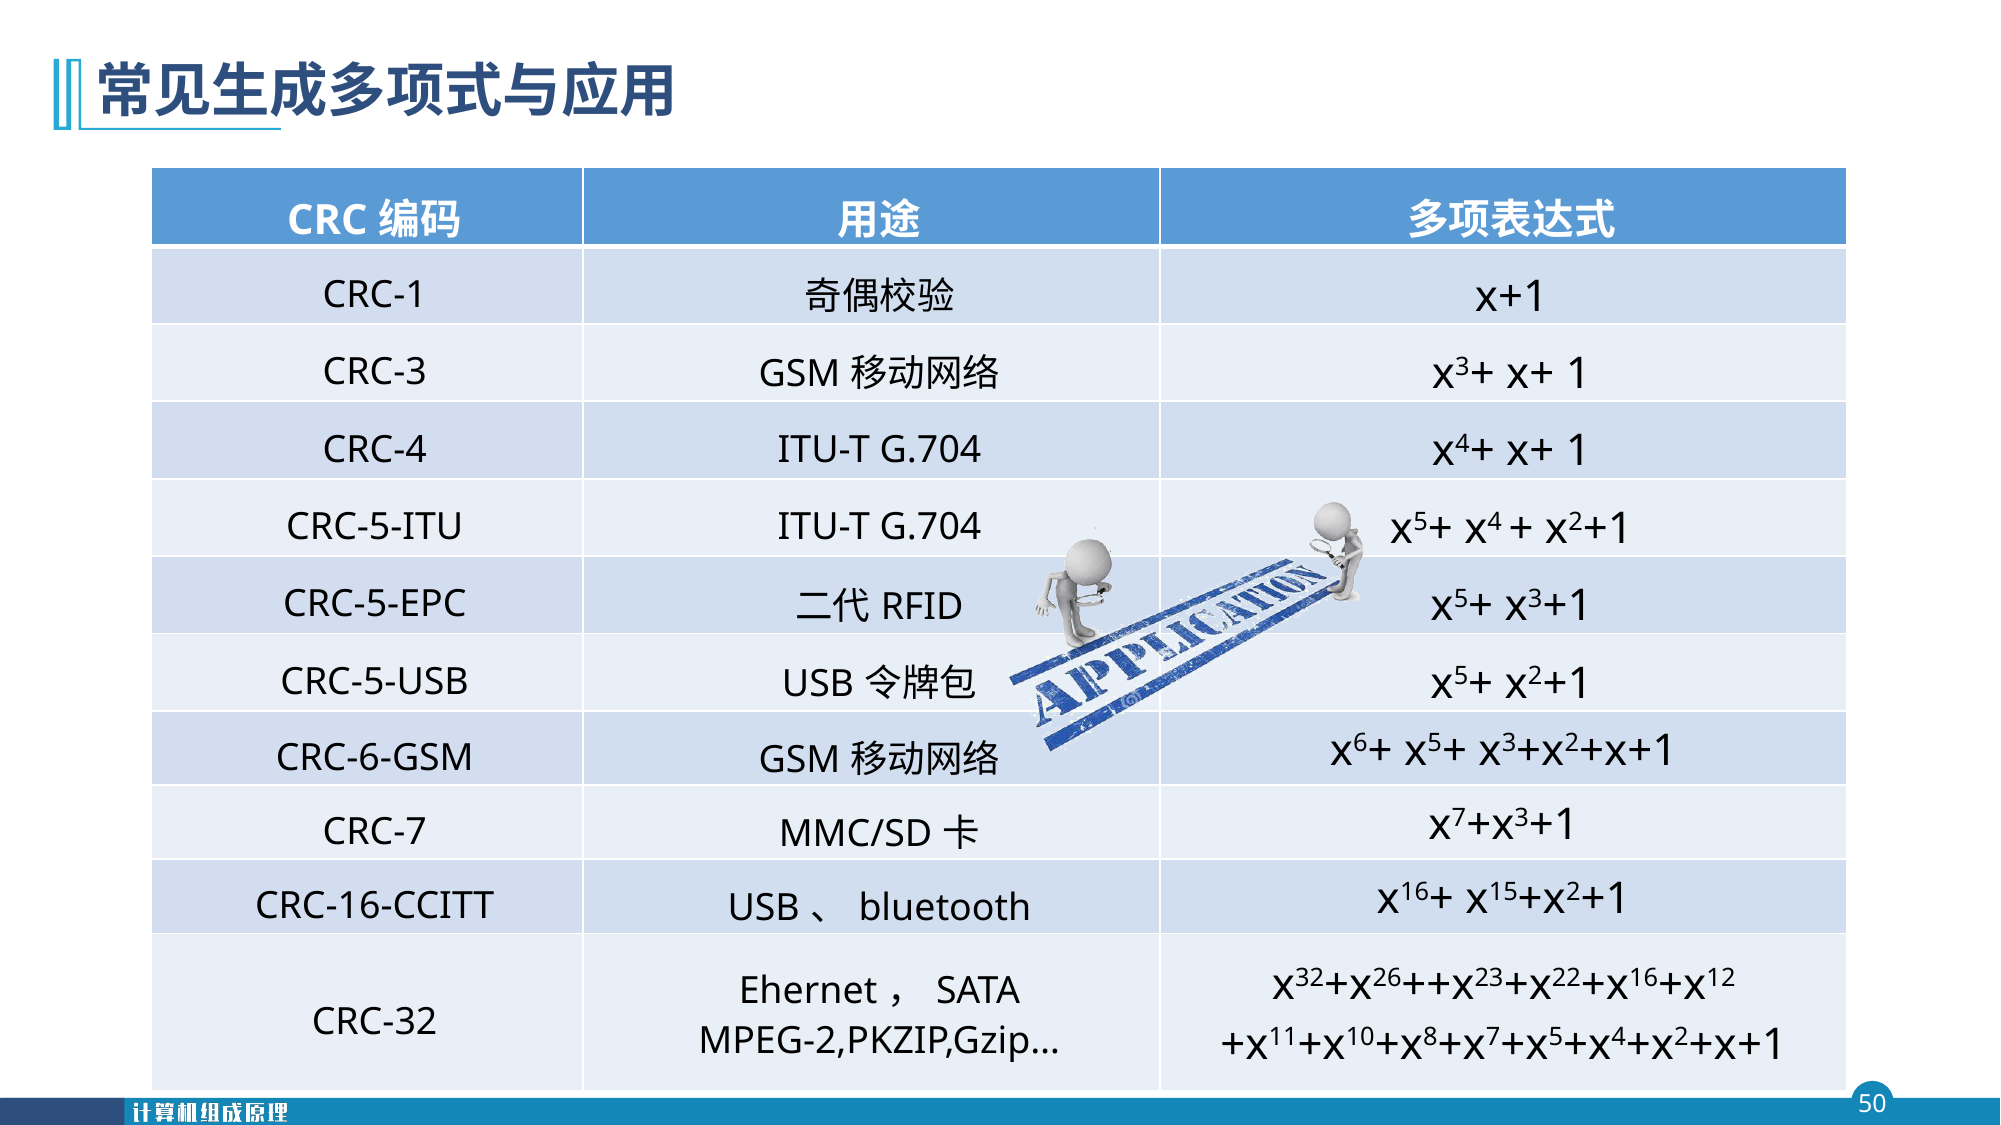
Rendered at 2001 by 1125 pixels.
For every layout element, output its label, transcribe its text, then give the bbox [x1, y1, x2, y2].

table_cell 二代RFID [584, 557, 1006, 633]
table_cell 奇偶校验 [584, 249, 1159, 323]
table_cell x4+ x+ 1 [1161, 402, 1846, 478]
table_cell CRC-5-ITU [152, 480, 582, 555]
picture [1006, 485, 1363, 752]
table_cell GSM移动网络 [584, 325, 1159, 400]
table_cell x16+ x15+x2+1 [1161, 860, 1846, 933]
table_cell ITU-T G.704 [584, 402, 1159, 478]
table_cell Ehernet，SATA MPEG-2,PKZIP,Gzip… [584, 934, 1159, 1090]
table_header CRC编码 [152, 168, 582, 244]
table_cell CRC-4 [152, 402, 582, 478]
title 常见生成多项式与应用 [80, 42, 1805, 144]
table_cell x+1 [1161, 249, 1846, 323]
table_cell x3+ x+ 1 [1161, 325, 1846, 400]
table_cell CRC-32 [152, 934, 582, 1090]
table_cell CRC-1 [152, 249, 582, 323]
table_cell CRC-5-EPC [152, 557, 582, 633]
table_cell CRC-5-USB [152, 634, 582, 710]
table_cell x7+x3+1 [1161, 786, 1846, 858]
table_cell x5+ x4 + x2+1 [1161, 480, 1846, 555]
table_header 用途 [584, 168, 1159, 244]
table_cell x5+ x3+1 [1363, 557, 1846, 633]
table_cell x5+ x2+1 [1363, 634, 1846, 710]
table_cell MMC/SD卡 [584, 786, 1159, 858]
table_cell x6+ x5+ x3+x2+x+1 [1161, 712, 1846, 784]
table_cell CRC-7 [152, 786, 582, 858]
table_cell USB、bluetooth [584, 860, 1159, 933]
table_cell GSM移动网络 [584, 712, 1159, 784]
table_header 多项表达式 [1161, 168, 1846, 244]
table_cell x32+x26++x23+x22+x16+x12 +x11+x10+x8+x7+x5+x4+x2+x+1 [1161, 934, 1846, 1090]
table_cell ITU-T G.704 [584, 480, 1159, 555]
table_cell CRC-6-GSM [152, 712, 582, 784]
table_cell CRC-16-CCITT [152, 860, 582, 933]
table_cell USB令牌包 [584, 634, 1006, 710]
table_cell CRC-3 [152, 325, 582, 400]
